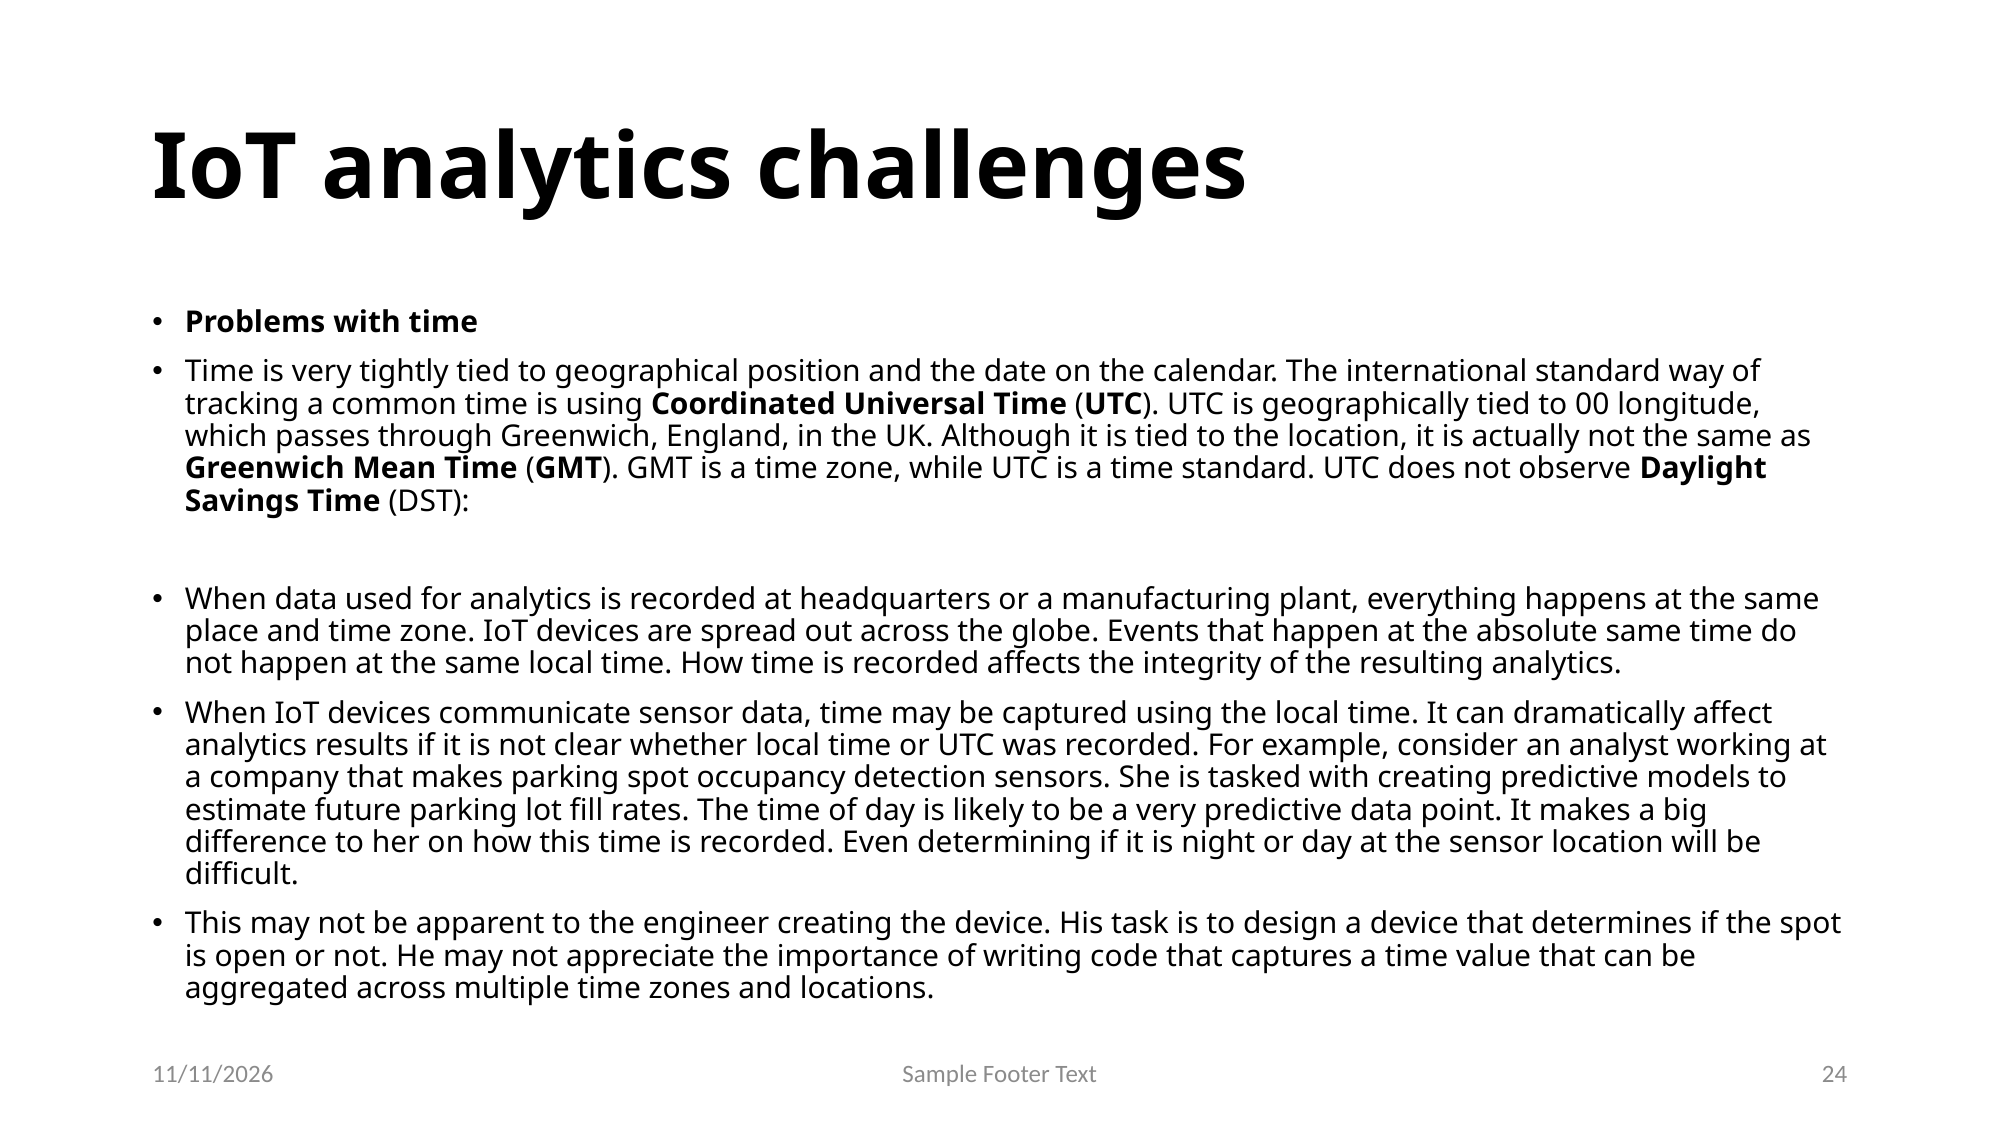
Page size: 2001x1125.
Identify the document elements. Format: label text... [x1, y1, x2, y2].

list Problems with time Time is very tightly tied to geographical position and the date on the calendar. The international standard way of tracking a common time is using Coordinated Universal Time (UTC). UTC is geographically tied to 00 longitude, which passes through Greenwich, England, in the UK. Although it is tied to the location, it is actually not the same as Greenwich Mean Time (GMT). GMT is a time zone, while UTC is a time standard. UTC does not observe Daylight Savings Time (DST): When data used for analytics is recorded at headquarters or a manufacturing plant, everything happens at the same place and time zone. IoT devices are spread out across the globe. Events that happen at the absolute same time do not happen at the same local time. How time is recorded affects the integrity of the resulting analytics. When IoT devices communicate sensor data, time may be captured using the local time. It can dramatically affect analytics results if it is not clear whether local time or UTC was recorded. For example, consider an analyst working at a company that makes parking spot occupancy detection sensors. She is tasked with creating predictive models to estimate future parking lot fill rates. The time of day is likely to be a very predictive data point. It makes a big difference to her on how this time is recorded. Even determining if it is night or day at the sensor location will be difficult. This may not be apparent to the engineer creating the device. His task is to design a device that determines if the spot is open or not. He may not appreciate the importance of writing code that captures a time value that can be aggregated across multiple time zones and locations. [137, 299, 1863, 1014]
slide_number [137, 1042, 588, 1103]
slide_number 24 [1412, 1042, 1863, 1103]
title IoT analytics challenges [137, 59, 1863, 278]
footer Sample Footer Text [662, 1042, 1338, 1103]
